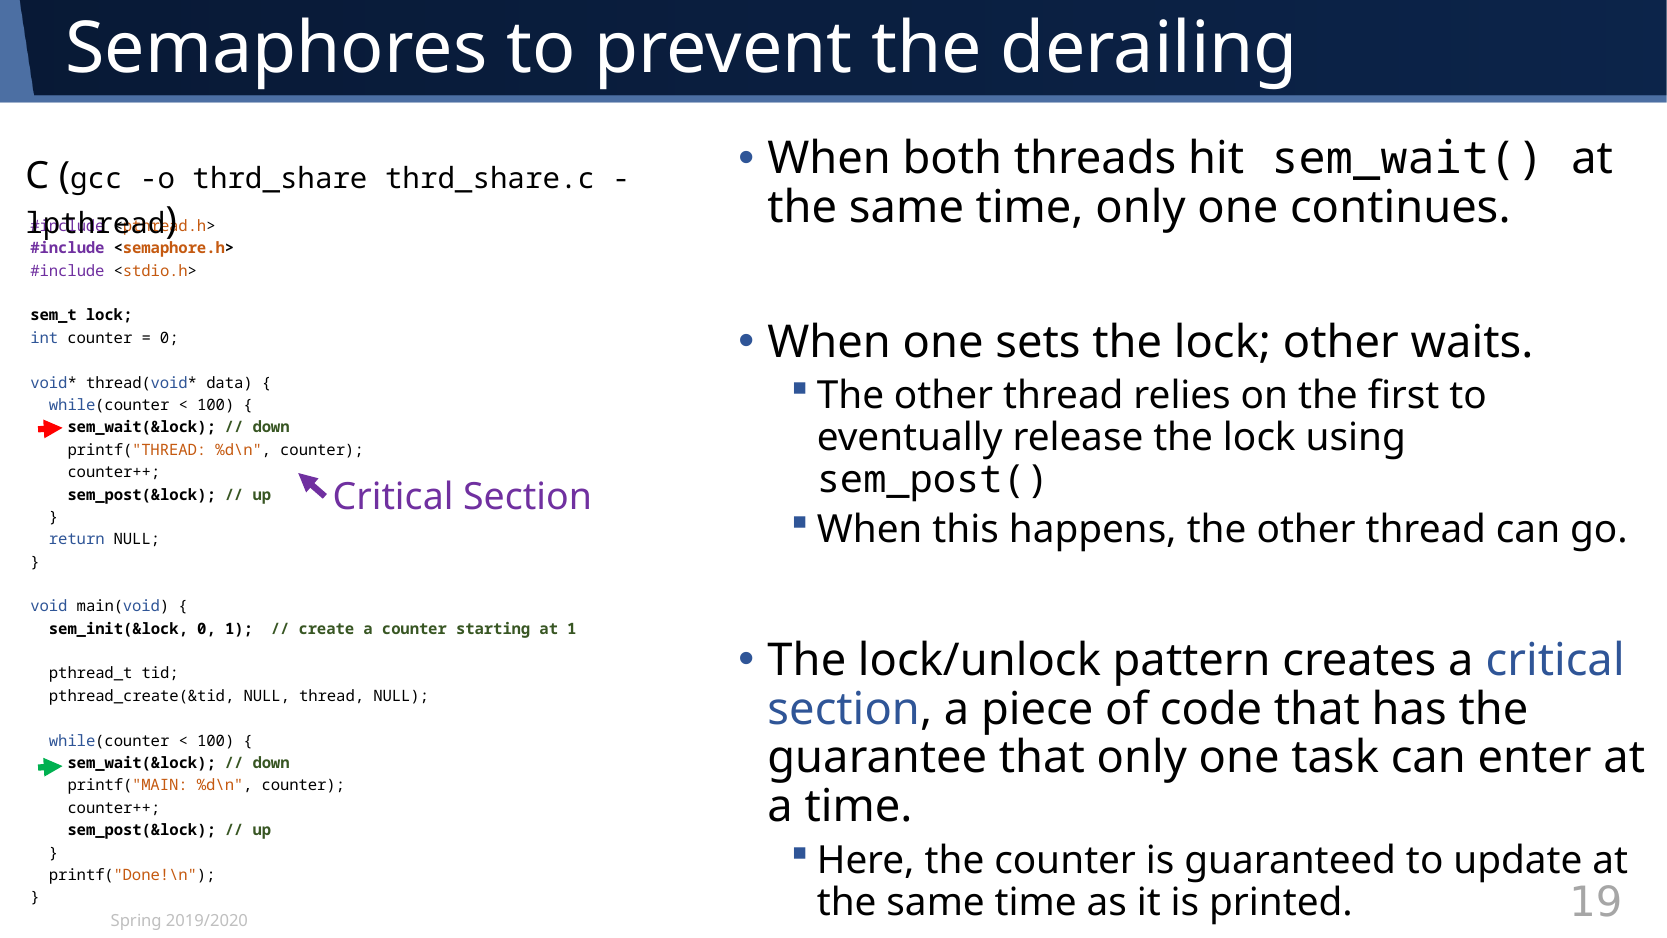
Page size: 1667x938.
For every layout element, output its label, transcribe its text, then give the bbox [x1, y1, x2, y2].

text_box #include <pthread.h> #include <semaphore.h> #include <stdio.h> sem_t lock; int counter = 0; void* thread(void* data) { while(counter < 100) { sem_wait(&lock); // down printf("THREAD: %d\n", counter); counter++; sem_post(&lock); // up } return NULL; } void main(void) { sem_init(&lock, 0, 1); // create a counter starting at 1 pthread_t tid; pthread_create(&tid, NULL, thread, NULL); while(counter < 100) { sem_wait(&lock); // down printf("MAIN: %d\n", counter); counter++; sem_post(&lock); // up } printf("Done!\n"); } [15, 249, 695, 919]
title Semaphores to prevent the derailing [50, 3, 1667, 97]
picture [0, 0, 1667, 938]
text_box C (gcc -o thrd_share thrd_share.c -lpthread) [10, 143, 704, 249]
list When both threads hit sem_wait() at the same time, only one continues. When one sets the lock; other waits. The other thread relies on the first to eventually release the lock using sem_post() When this happens, the other thread can go. The lock/unlock pattern creates a critical section, a piece of code that has the guarantee that only one task can enter at a time. Here, the counter is guaranteed to update at the same time as it is printed. [723, 127, 1667, 935]
text_box Critical Section [318, 464, 608, 525]
footer Spring 2019/2020 [0, 906, 360, 937]
